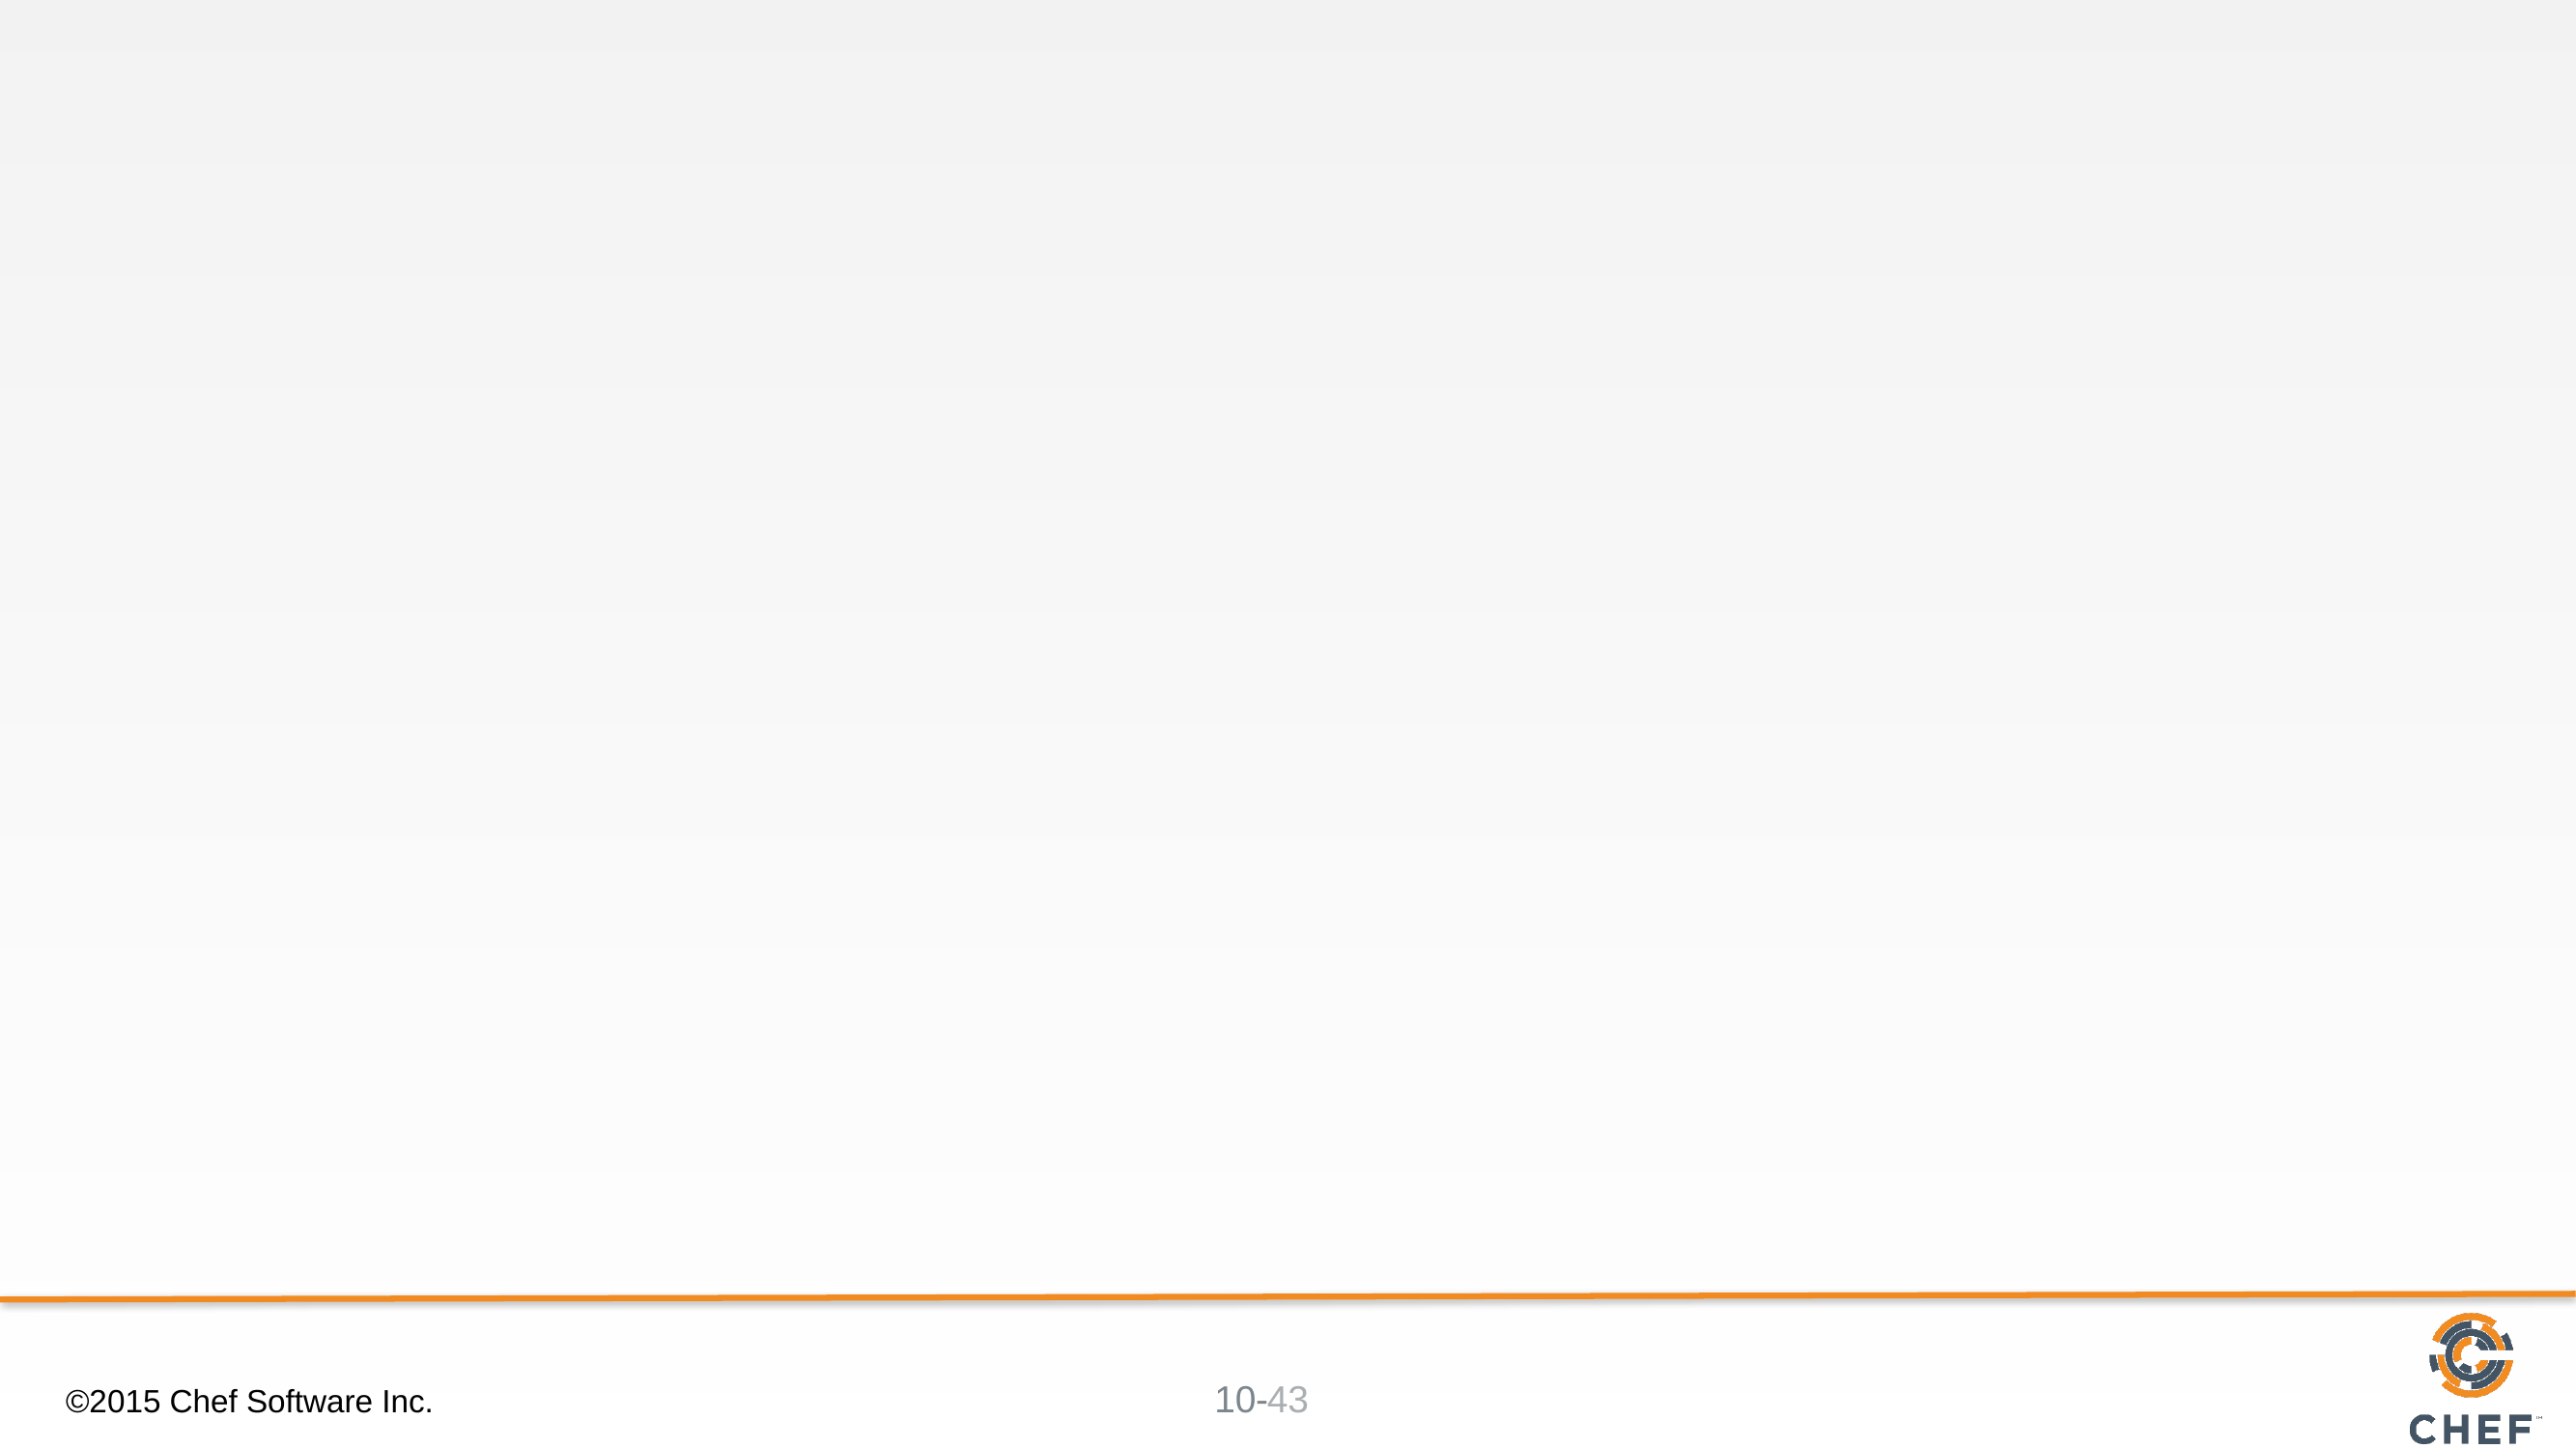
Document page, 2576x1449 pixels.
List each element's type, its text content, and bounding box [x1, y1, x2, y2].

slide_number 43 [998, 1359, 1578, 1437]
picture [2399, 1297, 2550, 1449]
footer ©2015 Chef Software Inc. [51, 1359, 952, 1440]
